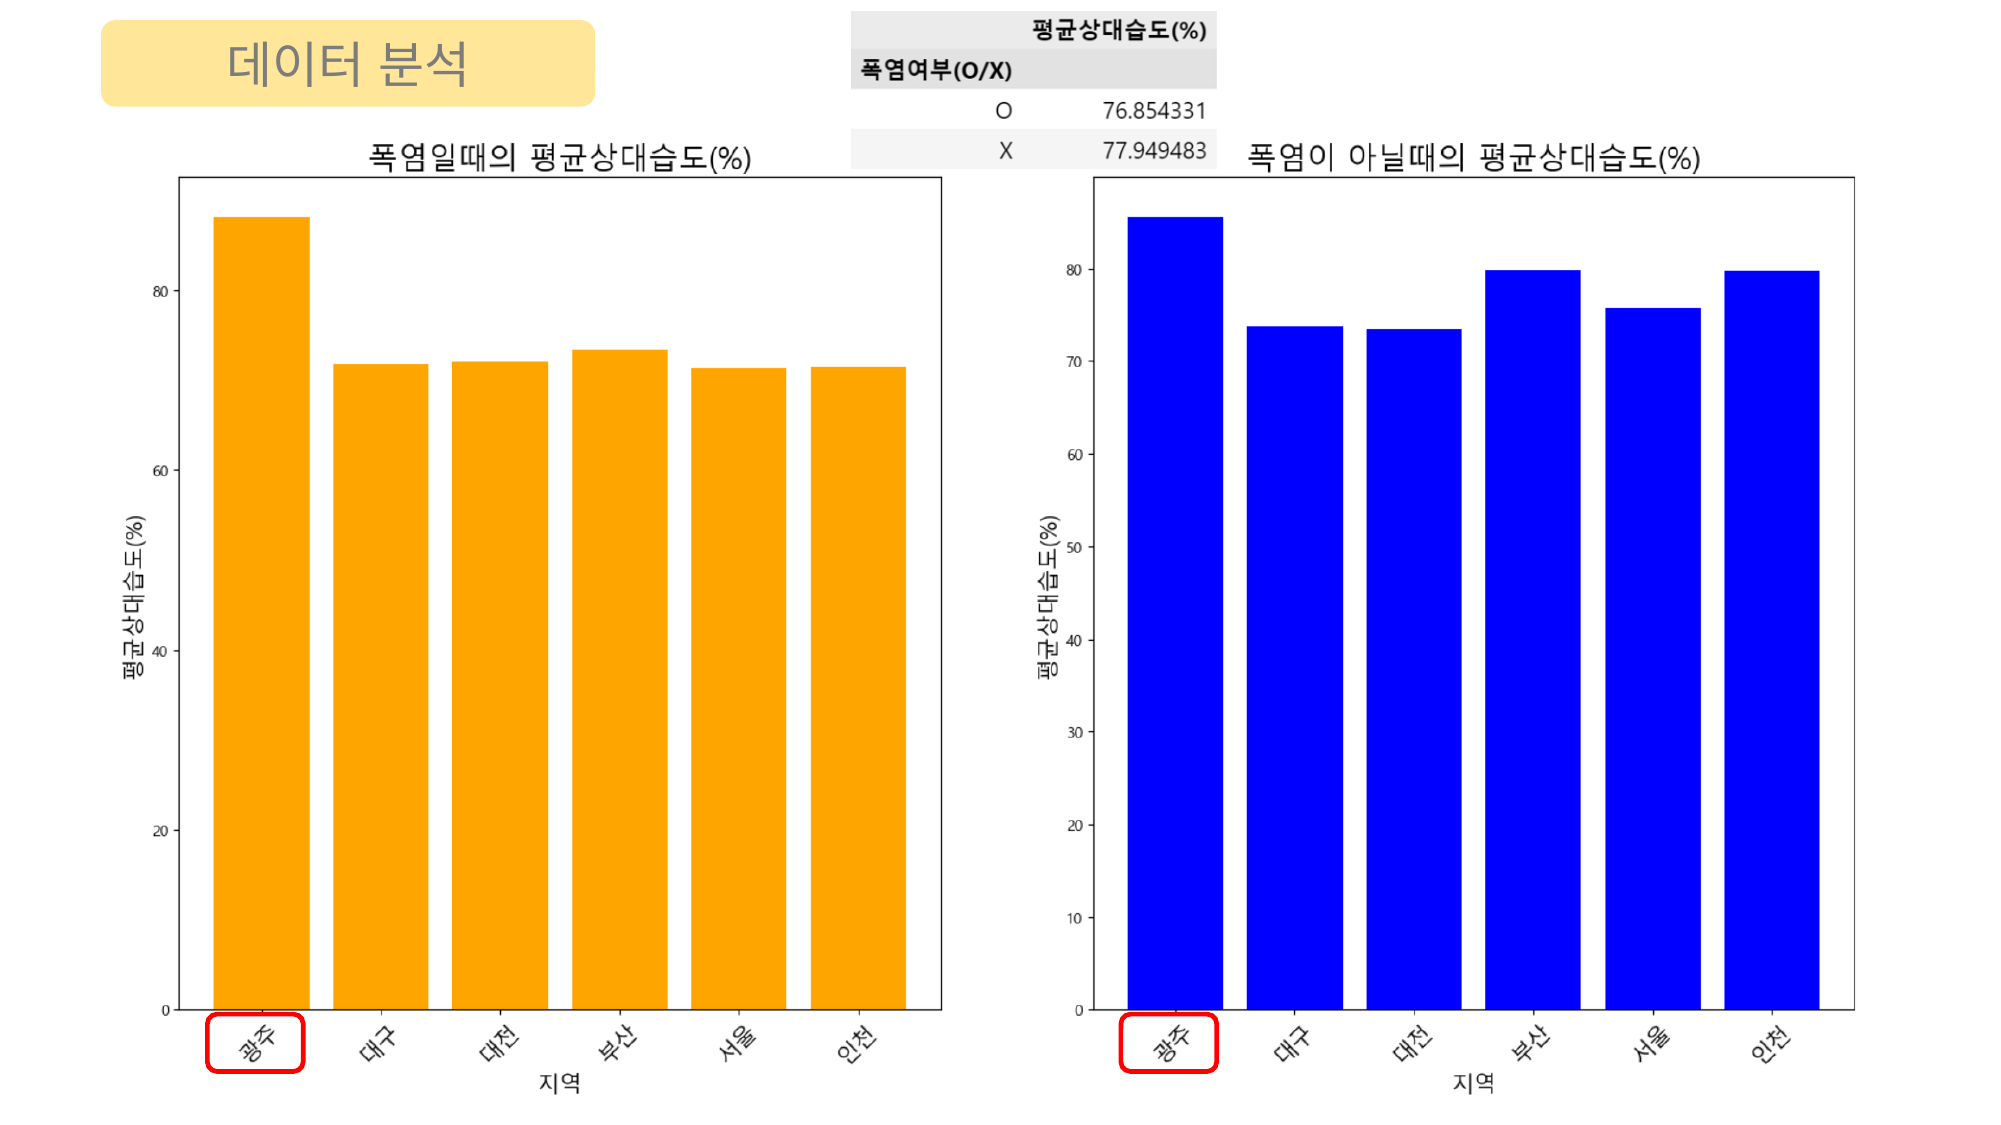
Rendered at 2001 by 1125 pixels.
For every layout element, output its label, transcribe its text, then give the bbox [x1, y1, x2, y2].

text_box 데이터 분석 [100, 19, 597, 108]
picture [101, 11, 1861, 1114]
